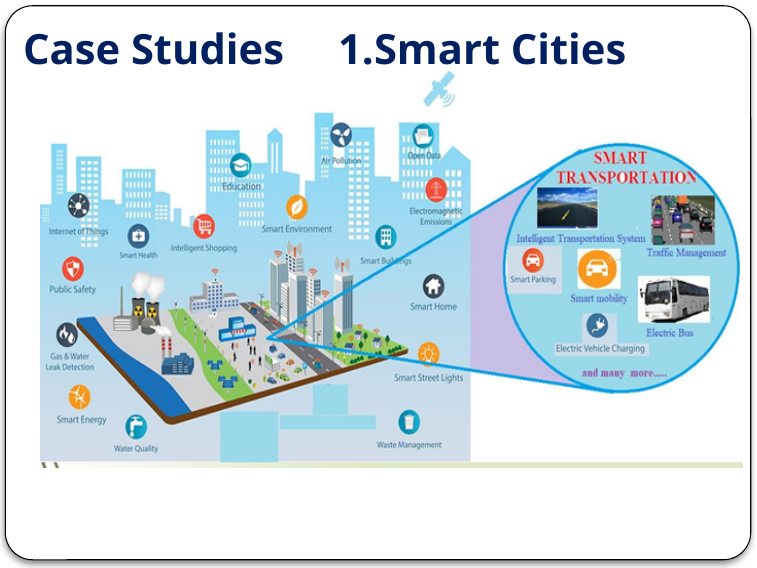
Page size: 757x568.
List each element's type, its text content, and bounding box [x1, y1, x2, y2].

picture [40, 71, 743, 468]
title Case Studies 1.Smart Cities [15, 9, 679, 81]
